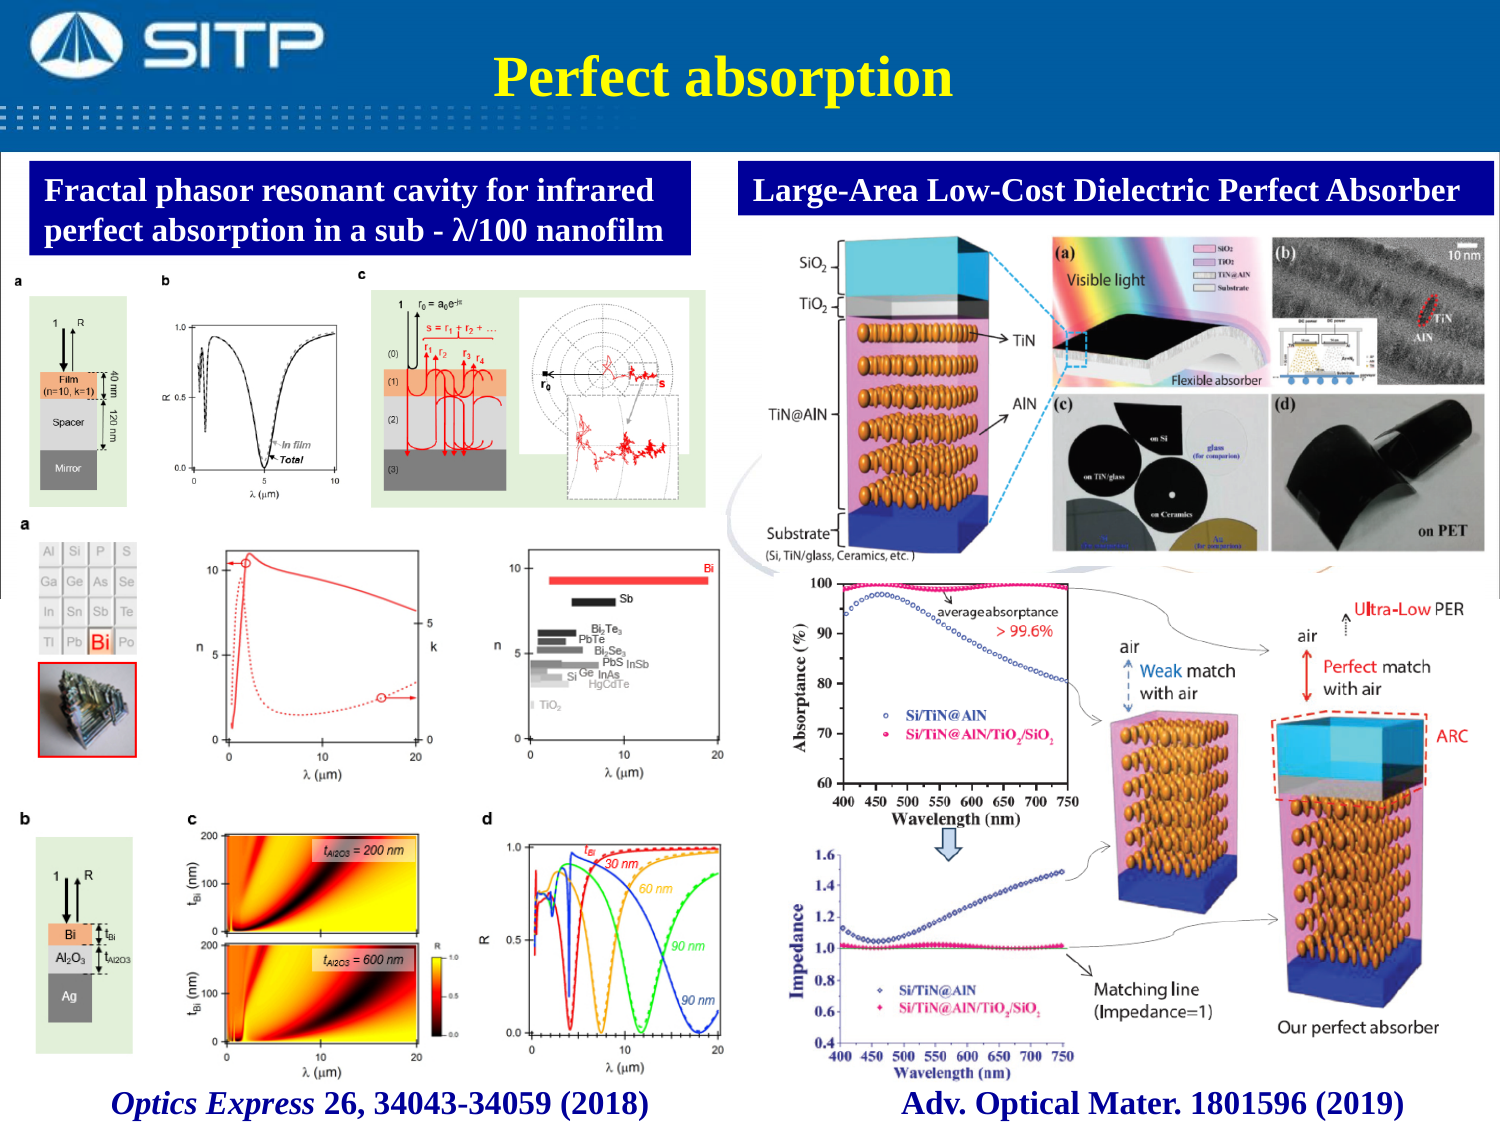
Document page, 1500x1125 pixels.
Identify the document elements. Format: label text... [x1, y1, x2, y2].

text_box Fractal phasor resonant cavity for infrared perfect absorption in a sub - λ/100 nanofilm [29, 160, 691, 256]
text_box Optics Express 26, 34043-34059 (2018) [96, 1092, 665, 1125]
text_box Perfect absorption [478, 30, 1010, 116]
text_box Adv. Optical Mater. 1801596 (2019) [886, 1091, 1420, 1125]
picture [0, 0, 1500, 1084]
text_box Large-Area Low-Cost Dielectric Perfect Absorber [738, 160, 1495, 216]
